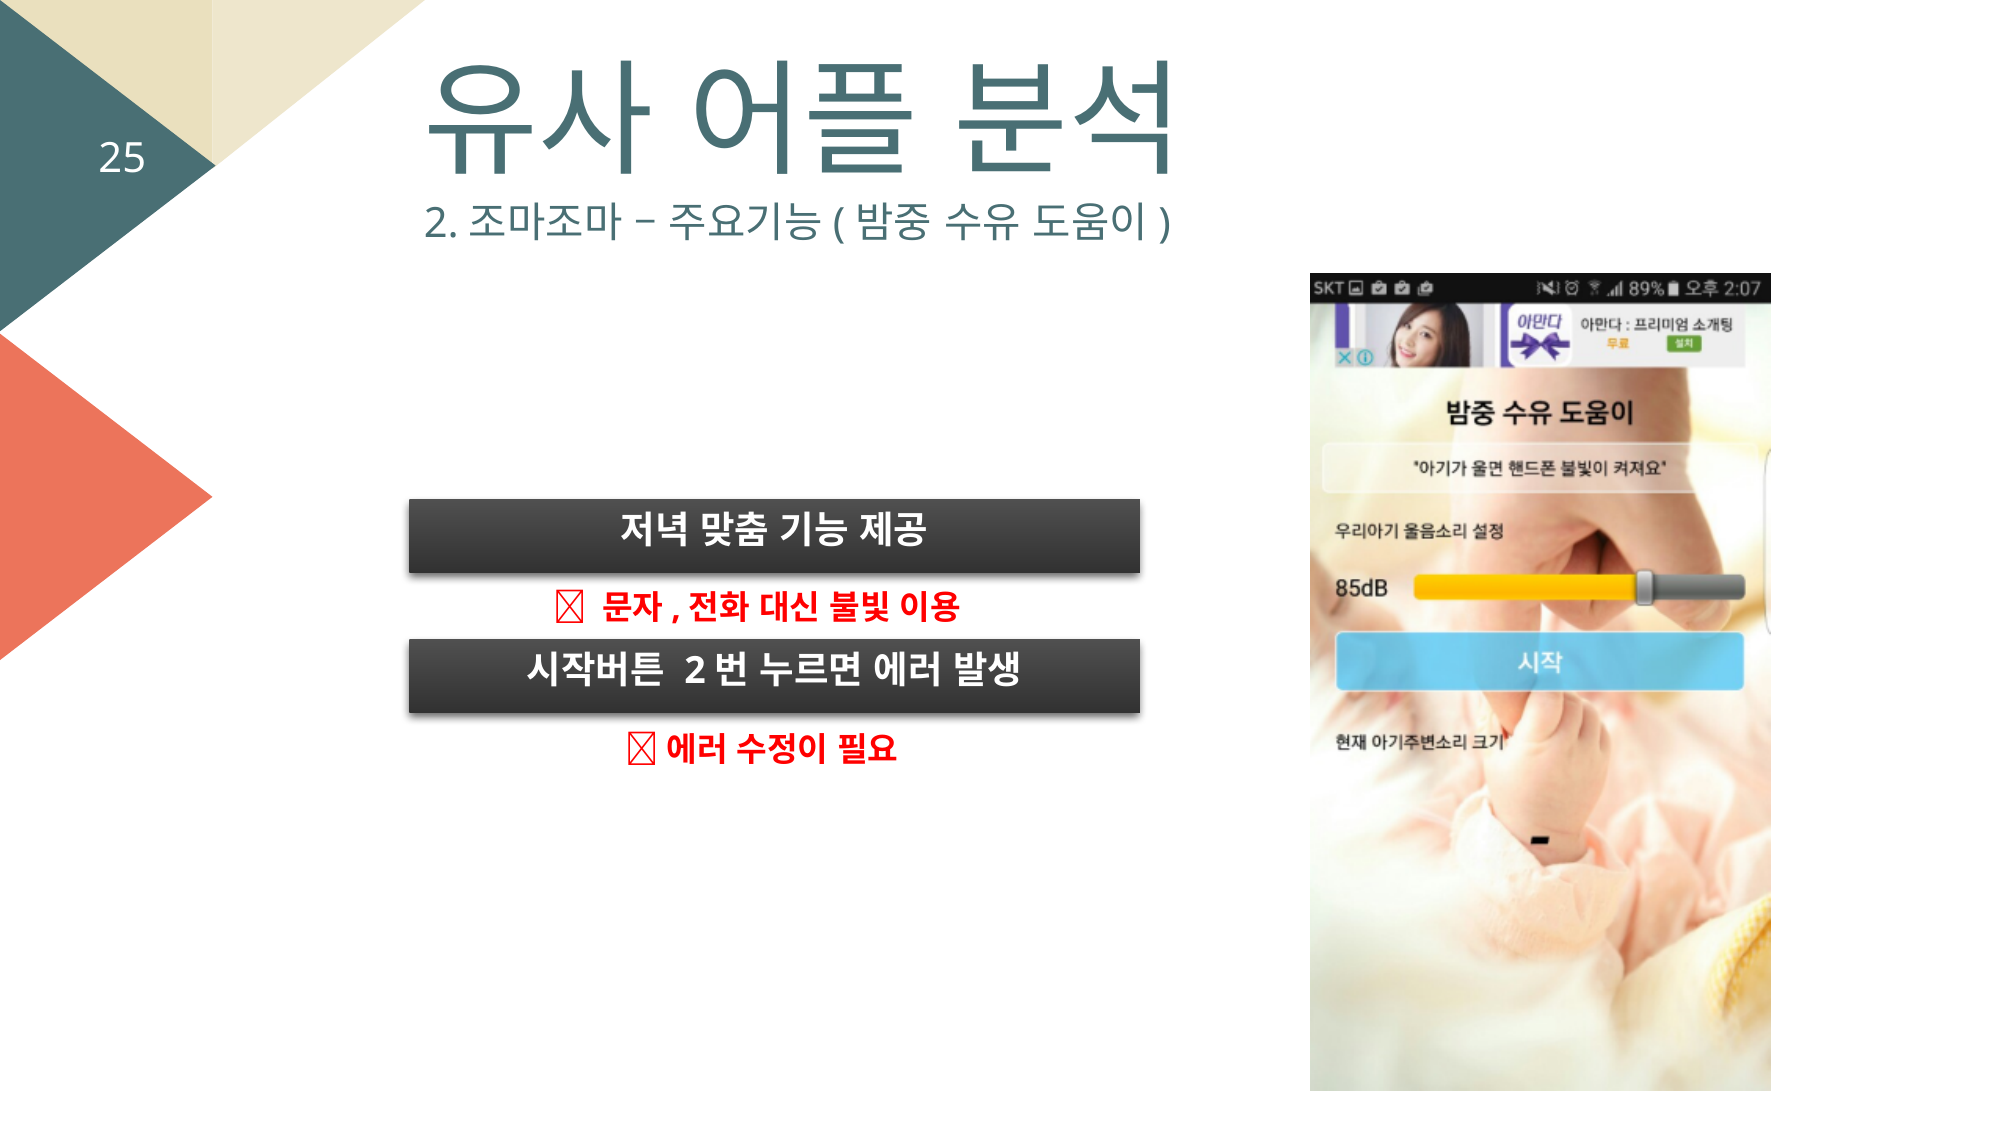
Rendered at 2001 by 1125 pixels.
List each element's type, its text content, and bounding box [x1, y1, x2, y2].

text_box 25 [65, 129, 162, 189]
text_box 에러 수정이 필요 [610, 720, 914, 775]
picture [1310, 273, 1771, 1091]
text_box 저녁 맞춤 기능 제공 [409, 499, 1140, 573]
text_box 유사 어플 분석 [408, 49, 1735, 243]
text_box  문자,전화 대신 불빛 이용 [539, 578, 976, 634]
text_box 2.조마조마 – 주요기능(밤중 수유 도움이) [408, 194, 1219, 289]
text_box 시작버튼 2번 누르면 에러 발생 [409, 639, 1140, 713]
